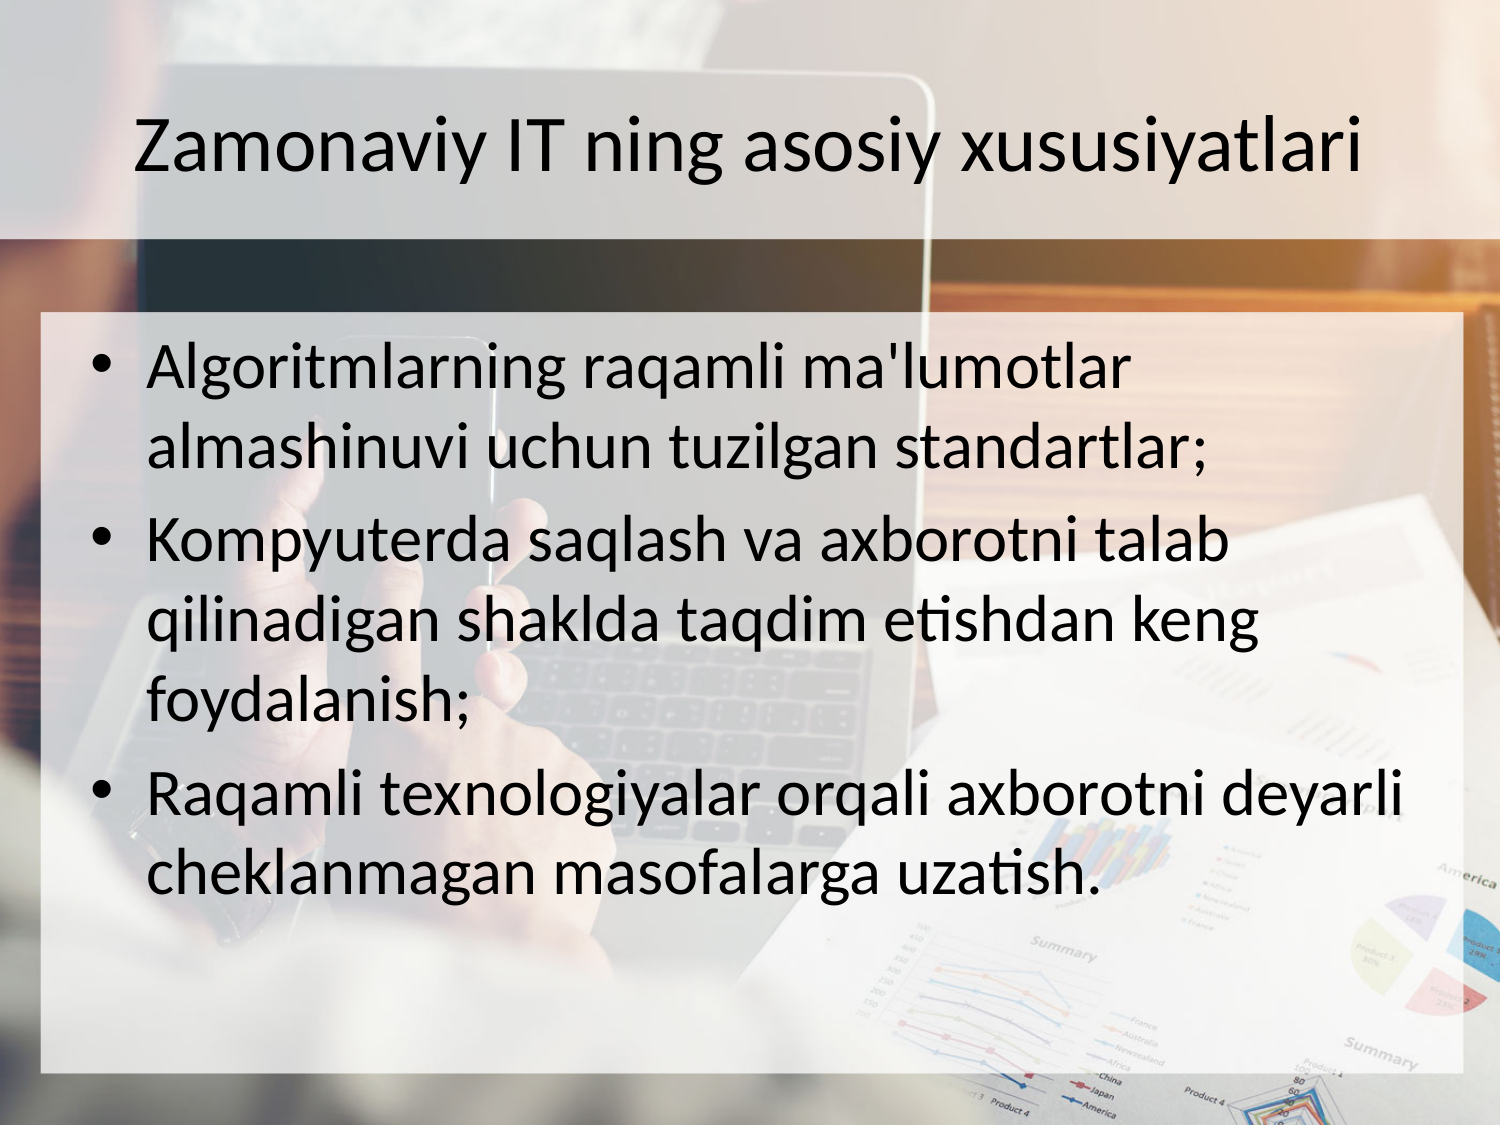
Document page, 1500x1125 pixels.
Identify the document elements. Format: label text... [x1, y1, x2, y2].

title Zamonaviy IT ning asosiy xususiyatlari [75, 45, 1425, 233]
list Algoritmlarning raqamli ma'lumotlar almashinuvi uchun tuzilgan standartlar; Kompyuterda saqlash va axborotni talab qilinadigan shaklda taqdim etishdan keng foydalanish; Raqamli texnologiyalar orqali axborotni deyarli cheklanmagan masofalarga uzatish. [75, 314, 1425, 1005]
picture [0, 0, 1500, 1125]
